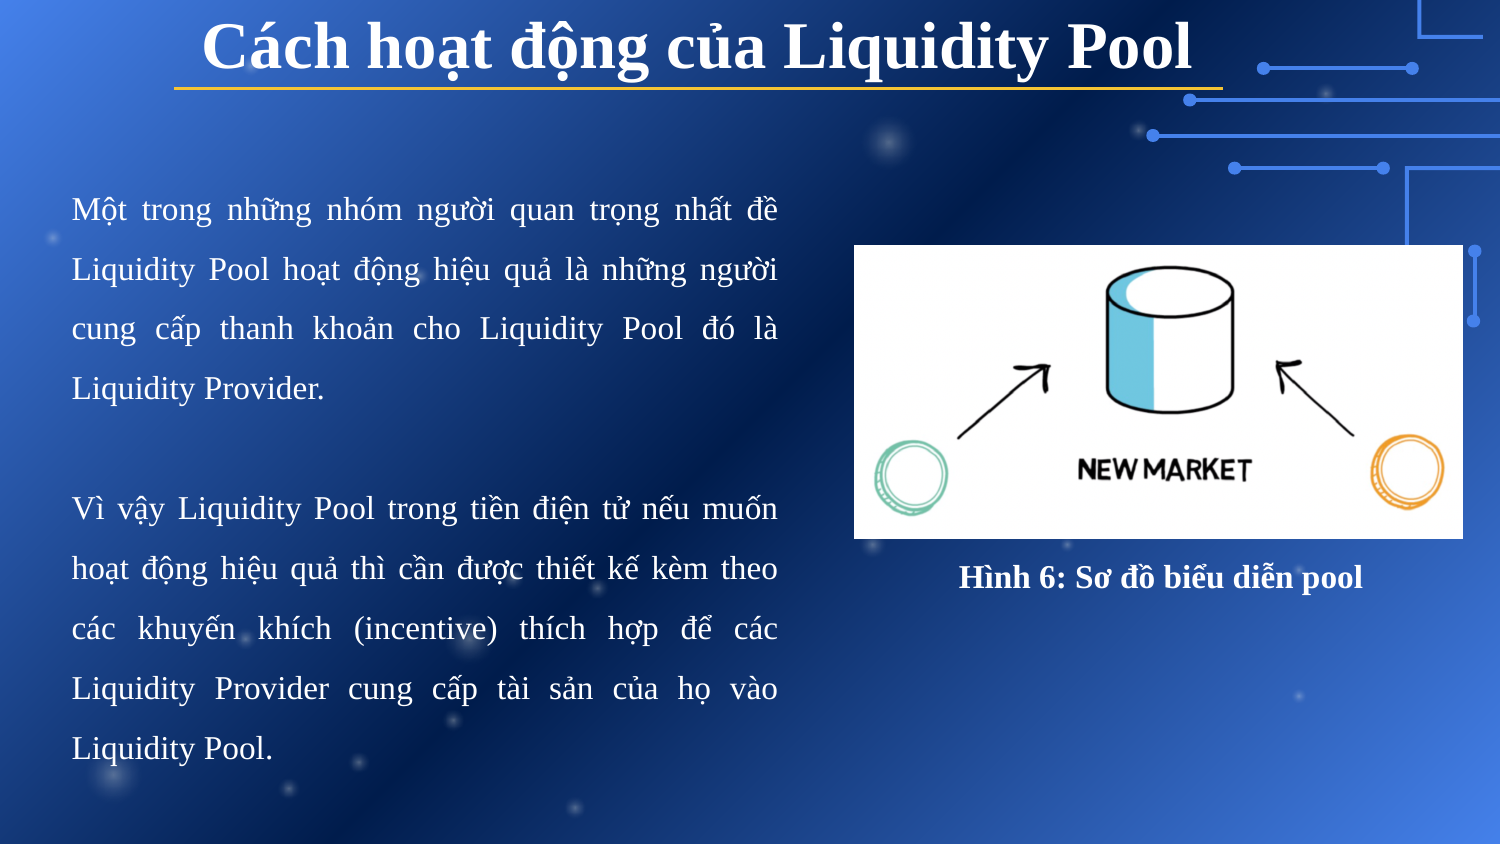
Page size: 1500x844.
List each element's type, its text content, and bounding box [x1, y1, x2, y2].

text_box Cách hoạt động của Liquidity Pool [111, 0, 1270, 89]
text_box Một trong những nhóm người quan trọng nhất đề Liquidity Pool hoạt động hiệu quả là những người cung cấp thanh khoản cho Liquidity Pool đó là Liquidity Provider. Vì vậy Liquidity Pool trong tiền điện tử nếu muốn hoạt động hiệu quả thì cần được thiết kế kèm theo các khuyến khích (incentive) thích hợp để các Liquidity Provider cung cấp tài sản của họ vào Liquidity Pool. [56, 159, 795, 774]
text_box Hình 6: Sơ đồ biểu diễn pool [944, 547, 1406, 603]
picture [854, 245, 1463, 539]
